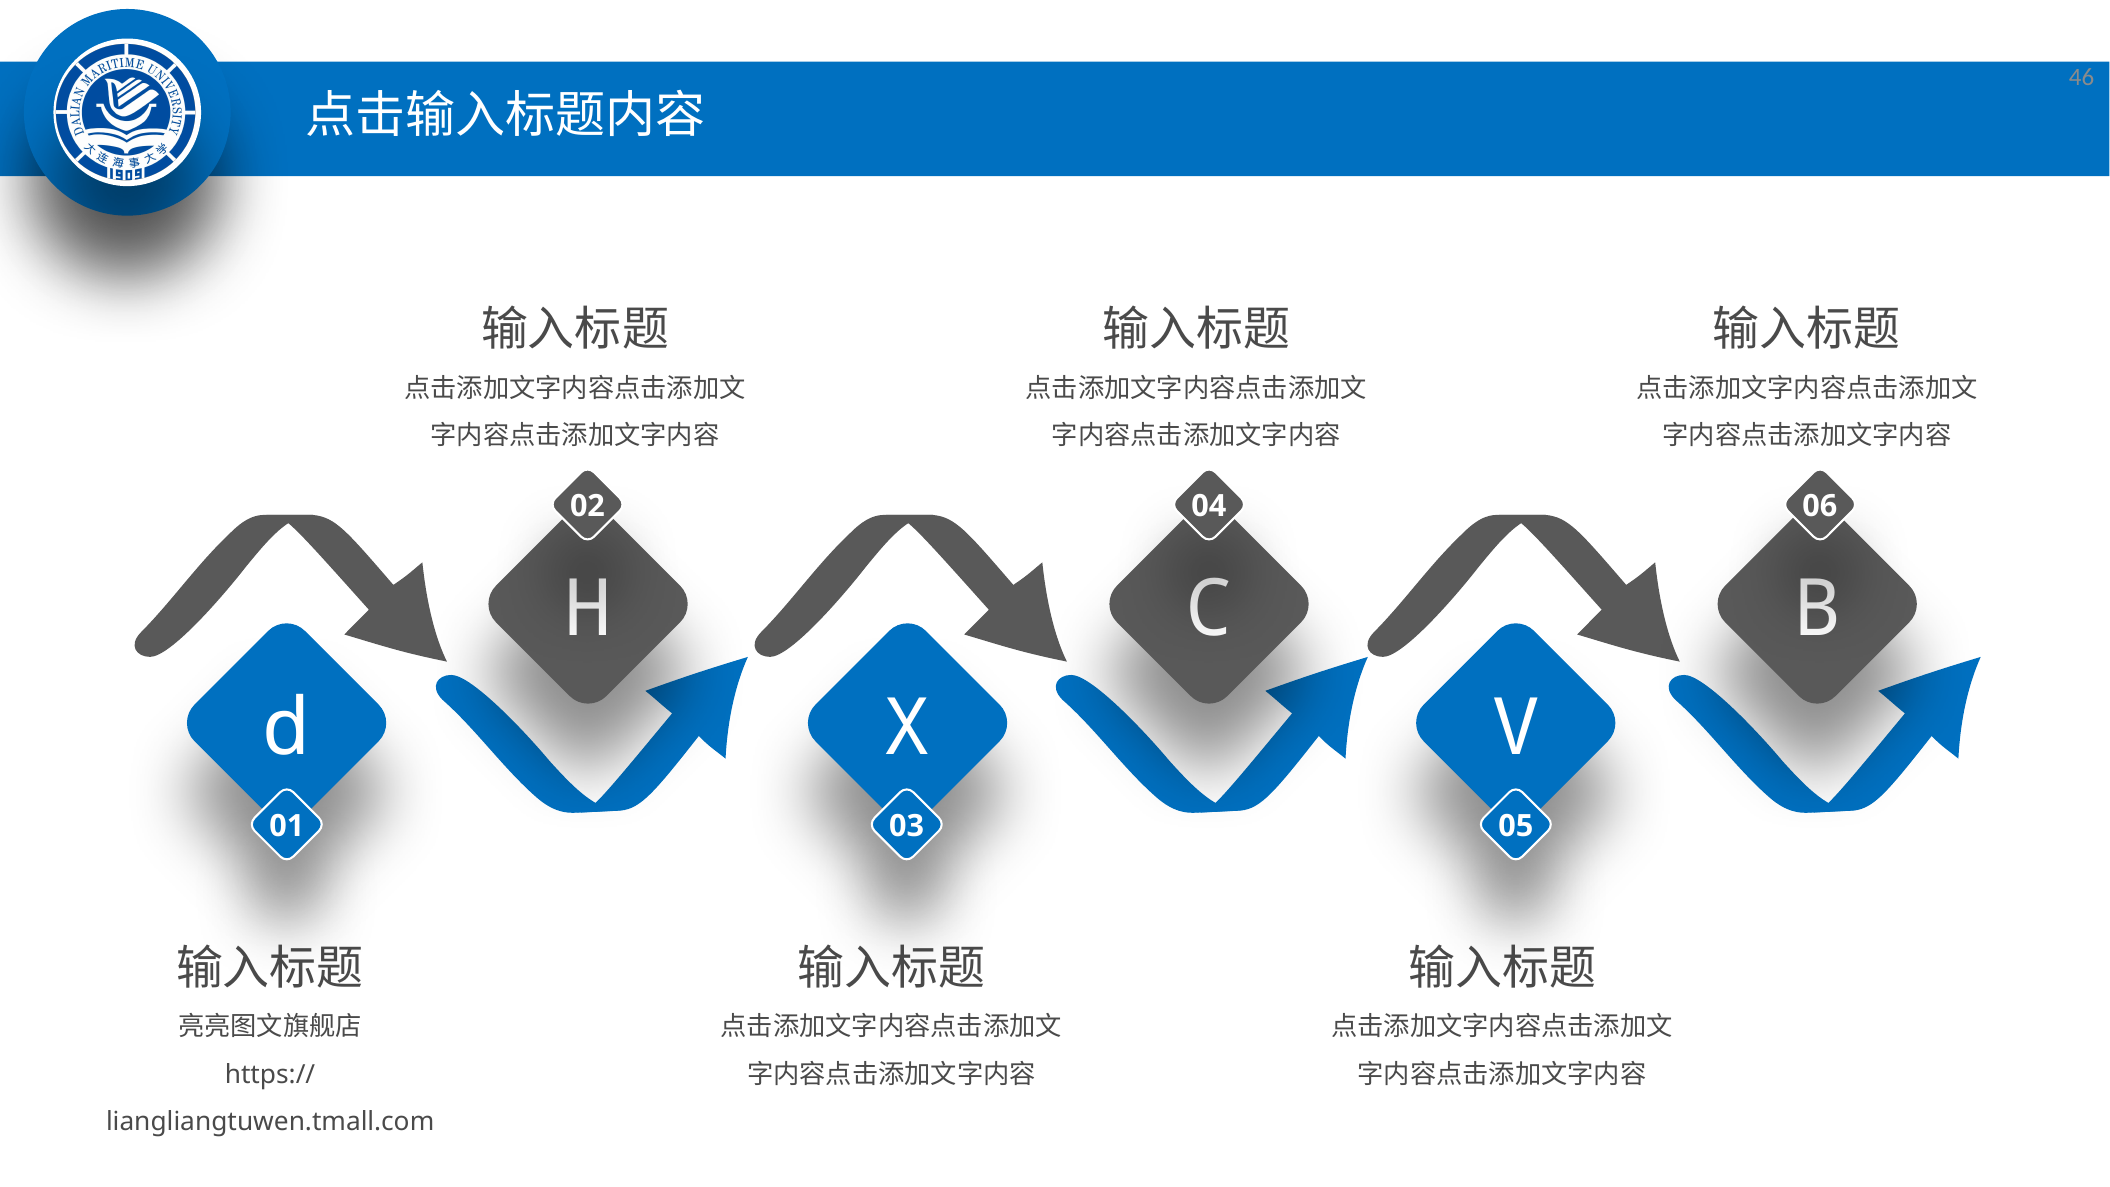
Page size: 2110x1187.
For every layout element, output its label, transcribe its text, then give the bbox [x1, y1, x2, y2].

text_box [1661, 656, 1981, 813]
text_box 04 [1173, 468, 1246, 541]
slide_number 46 [2006, 43, 2110, 108]
text_box 输入标题 点击添加文字内容点击添加文字内容点击添加文字内容 [1308, 901, 1696, 1099]
text_box 06 [1784, 468, 1857, 541]
text_box 01 [250, 788, 323, 861]
text_box X [806, 662, 1009, 810]
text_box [1048, 656, 1368, 813]
text_box 05 [1479, 788, 1552, 861]
text_box C [1108, 558, 1310, 656]
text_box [747, 514, 1067, 662]
text_box V [1415, 662, 1617, 810]
text_box 输入标题 点击添加文字内容点击添加文字内容点击添加文字内容 [1002, 263, 1390, 461]
text_box 03 [870, 788, 943, 861]
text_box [127, 514, 447, 662]
text_box 输入标题 亮亮图文旗舰店 https://liangliangtuwen.tmall.com [76, 901, 464, 1147]
list 点击输入标题内容 [290, 74, 810, 158]
text_box 输入标题 点击添加文字内容点击添加文字内容点击添加文字内容 [381, 263, 769, 461]
text_box H [487, 558, 689, 656]
picture [50, 38, 201, 186]
text_box 输入标题 点击添加文字内容点击添加文字内容点击添加文字内容 [698, 901, 1085, 1099]
text_box 02 [551, 468, 624, 541]
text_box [1360, 514, 1680, 662]
text_box 输入标题 点击添加文字内容点击添加文字内容点击添加文字内容 [1613, 263, 2001, 461]
text_box d [185, 662, 388, 809]
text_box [429, 656, 748, 813]
text_box B [1716, 555, 1918, 656]
